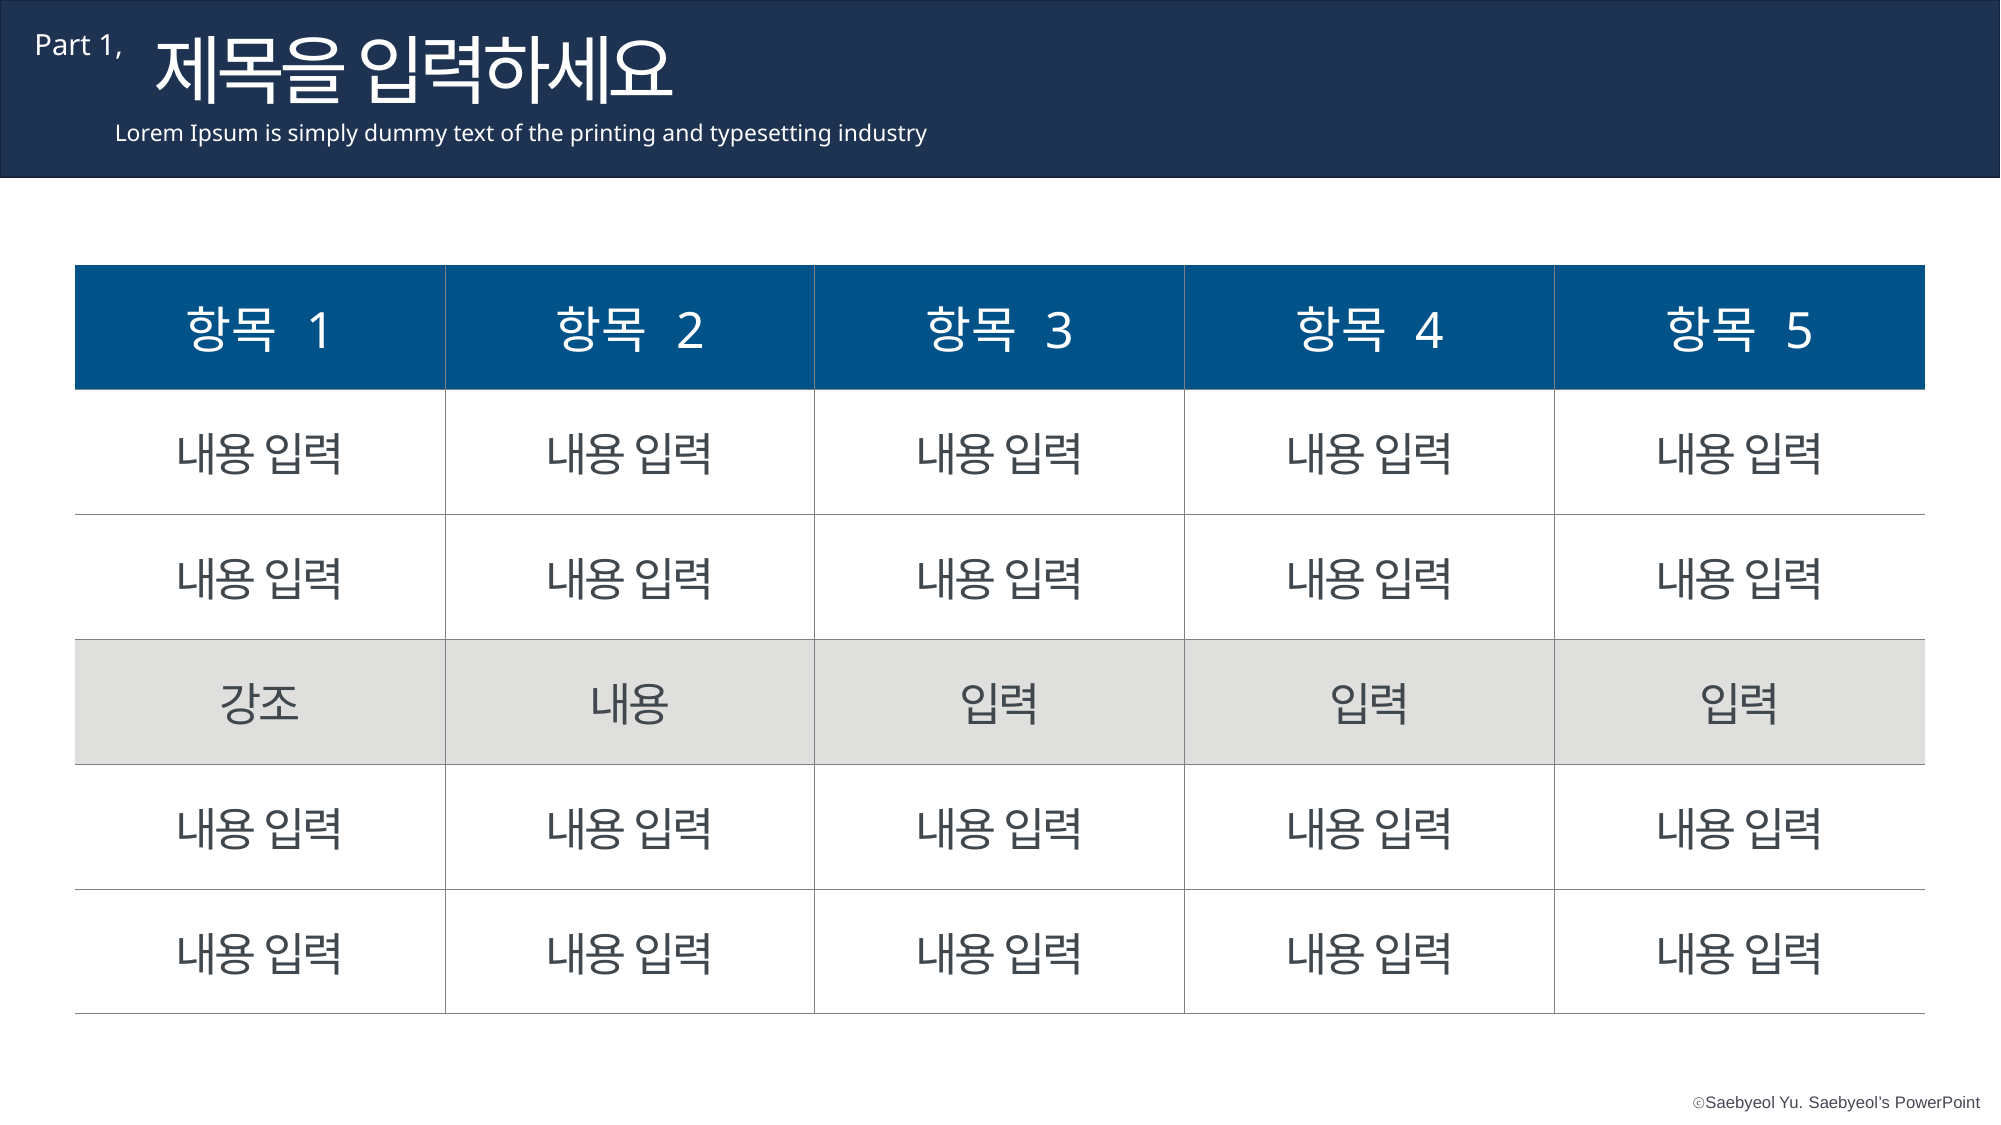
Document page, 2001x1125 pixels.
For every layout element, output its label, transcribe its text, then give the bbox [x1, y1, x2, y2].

table_header 항목 3 [815, 265, 1184, 389]
table_header 항목 2 [446, 265, 814, 389]
table_cell 내용 입력 [446, 515, 814, 639]
table_cell 내용 입력 [446, 890, 814, 1013]
table_cell 내용 입력 [446, 390, 814, 514]
table_cell 입력 [1555, 640, 1925, 764]
table_cell 내용 [446, 640, 814, 764]
text_box Part 1, [19, 19, 146, 69]
text_box [0, 0, 2000, 178]
table_cell 내용 입력 [75, 390, 445, 514]
table_cell 내용 입력 [1555, 515, 1925, 639]
table_cell 입력 [815, 640, 1184, 764]
table_header 항목 5 [1555, 265, 1925, 389]
table_cell 내용 입력 [75, 515, 445, 639]
table_cell 내용 입력 [75, 765, 445, 889]
table_cell 내용 입력 [446, 765, 814, 889]
table_cell 내용 입력 [1555, 765, 1925, 889]
table_cell 내용 입력 [815, 390, 1184, 514]
table_cell 내용 입력 [1555, 390, 1925, 514]
text_box Lorem Ipsum is simply dummy text of the printing and typesetting industry [99, 110, 943, 154]
table_header 항목 4 [1185, 265, 1554, 389]
text_box 제목을 입력하세요 [139, 16, 692, 110]
table_cell 내용 입력 [815, 515, 1184, 639]
table_cell 내용 입력 [1185, 390, 1554, 514]
table_header 항목 1 [75, 265, 445, 389]
table_cell 내용 입력 [1185, 515, 1554, 639]
table_cell 내용 입력 [815, 890, 1184, 1013]
table_cell 내용 입력 [75, 890, 445, 1013]
table_cell 내용 입력 [1185, 890, 1554, 1013]
table_cell 내용 입력 [1555, 890, 1925, 1013]
table_cell 입력 [1185, 640, 1554, 764]
table_cell 내용 입력 [1185, 765, 1554, 889]
table_cell 강조 [75, 640, 445, 764]
table_cell 내용 입력 [815, 765, 1184, 889]
